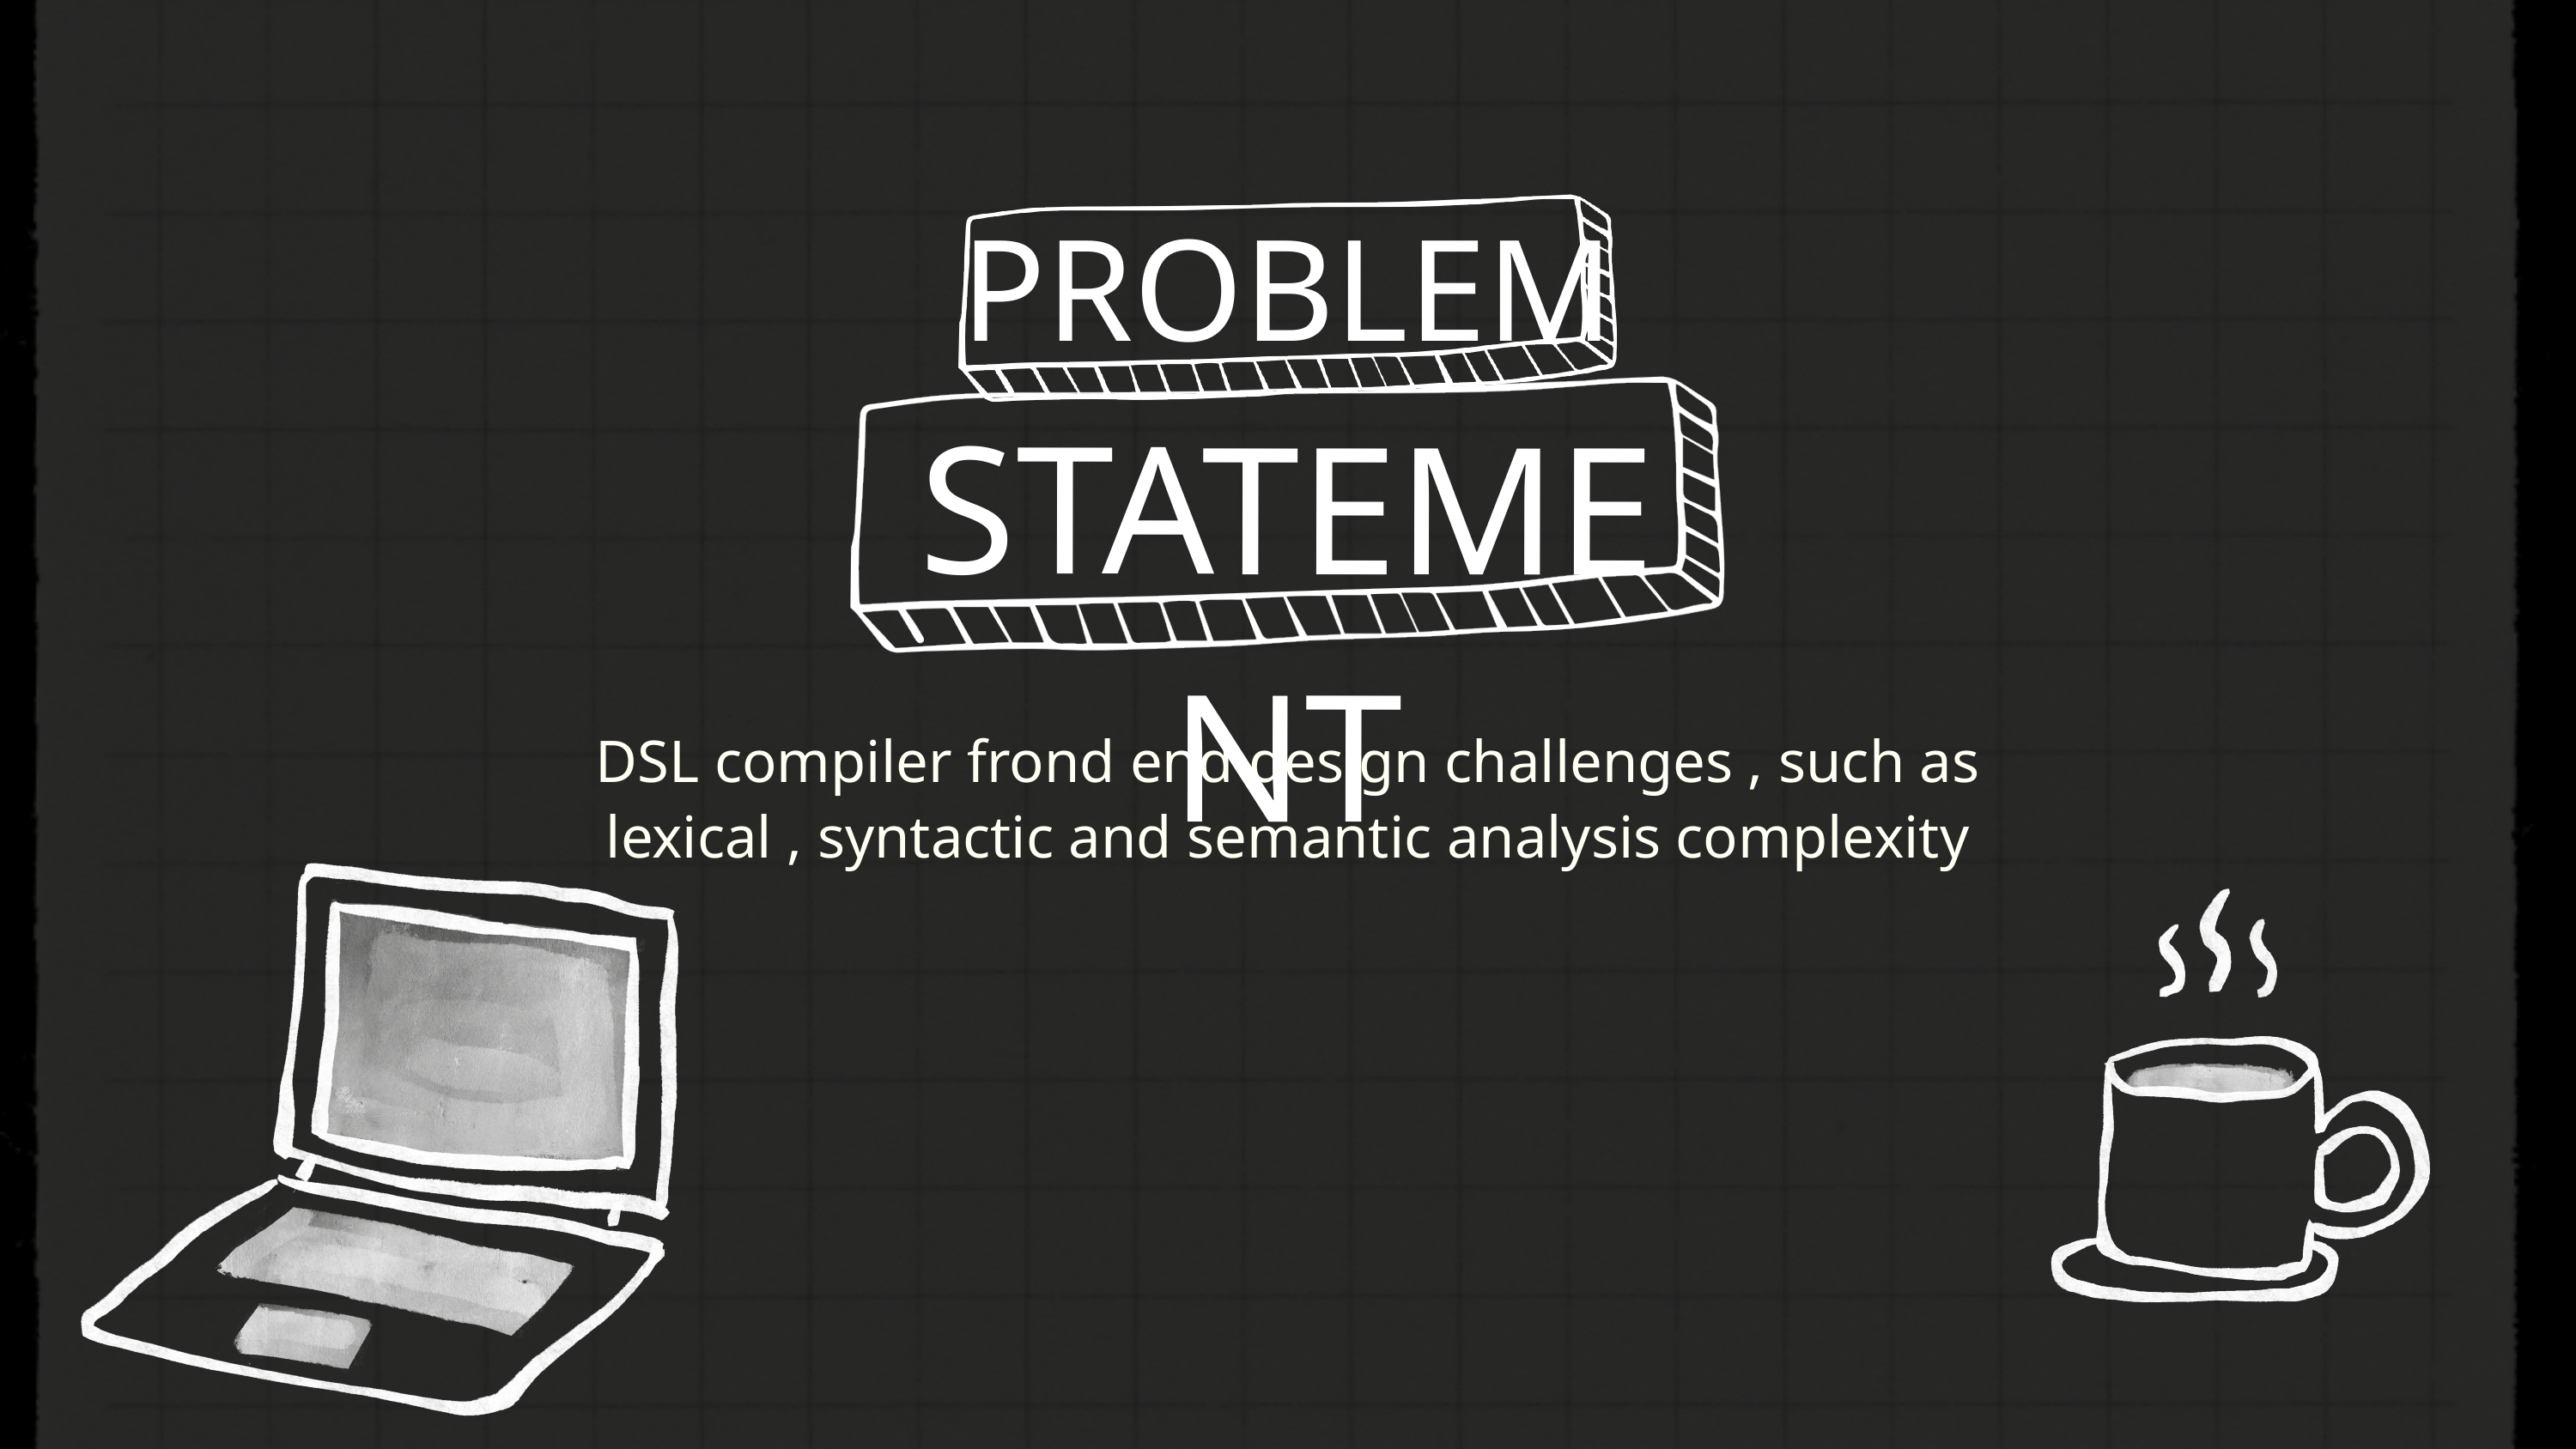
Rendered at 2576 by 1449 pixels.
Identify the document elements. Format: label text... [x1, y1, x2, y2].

text_box [79, 861, 680, 1417]
text_box [0, 0, 2576, 1449]
text_box [2049, 887, 2432, 1304]
text_box PROBLEM [916, 173, 1660, 370]
text_box DSL compiler frond end design challenges , such as lexical , syntactic and semantic analysis complexity [550, 717, 2026, 870]
text_box STATEMENT [867, 362, 1708, 858]
text_box [850, 375, 869, 654]
text_box [958, 370, 1619, 403]
text_box [1707, 375, 1726, 654]
